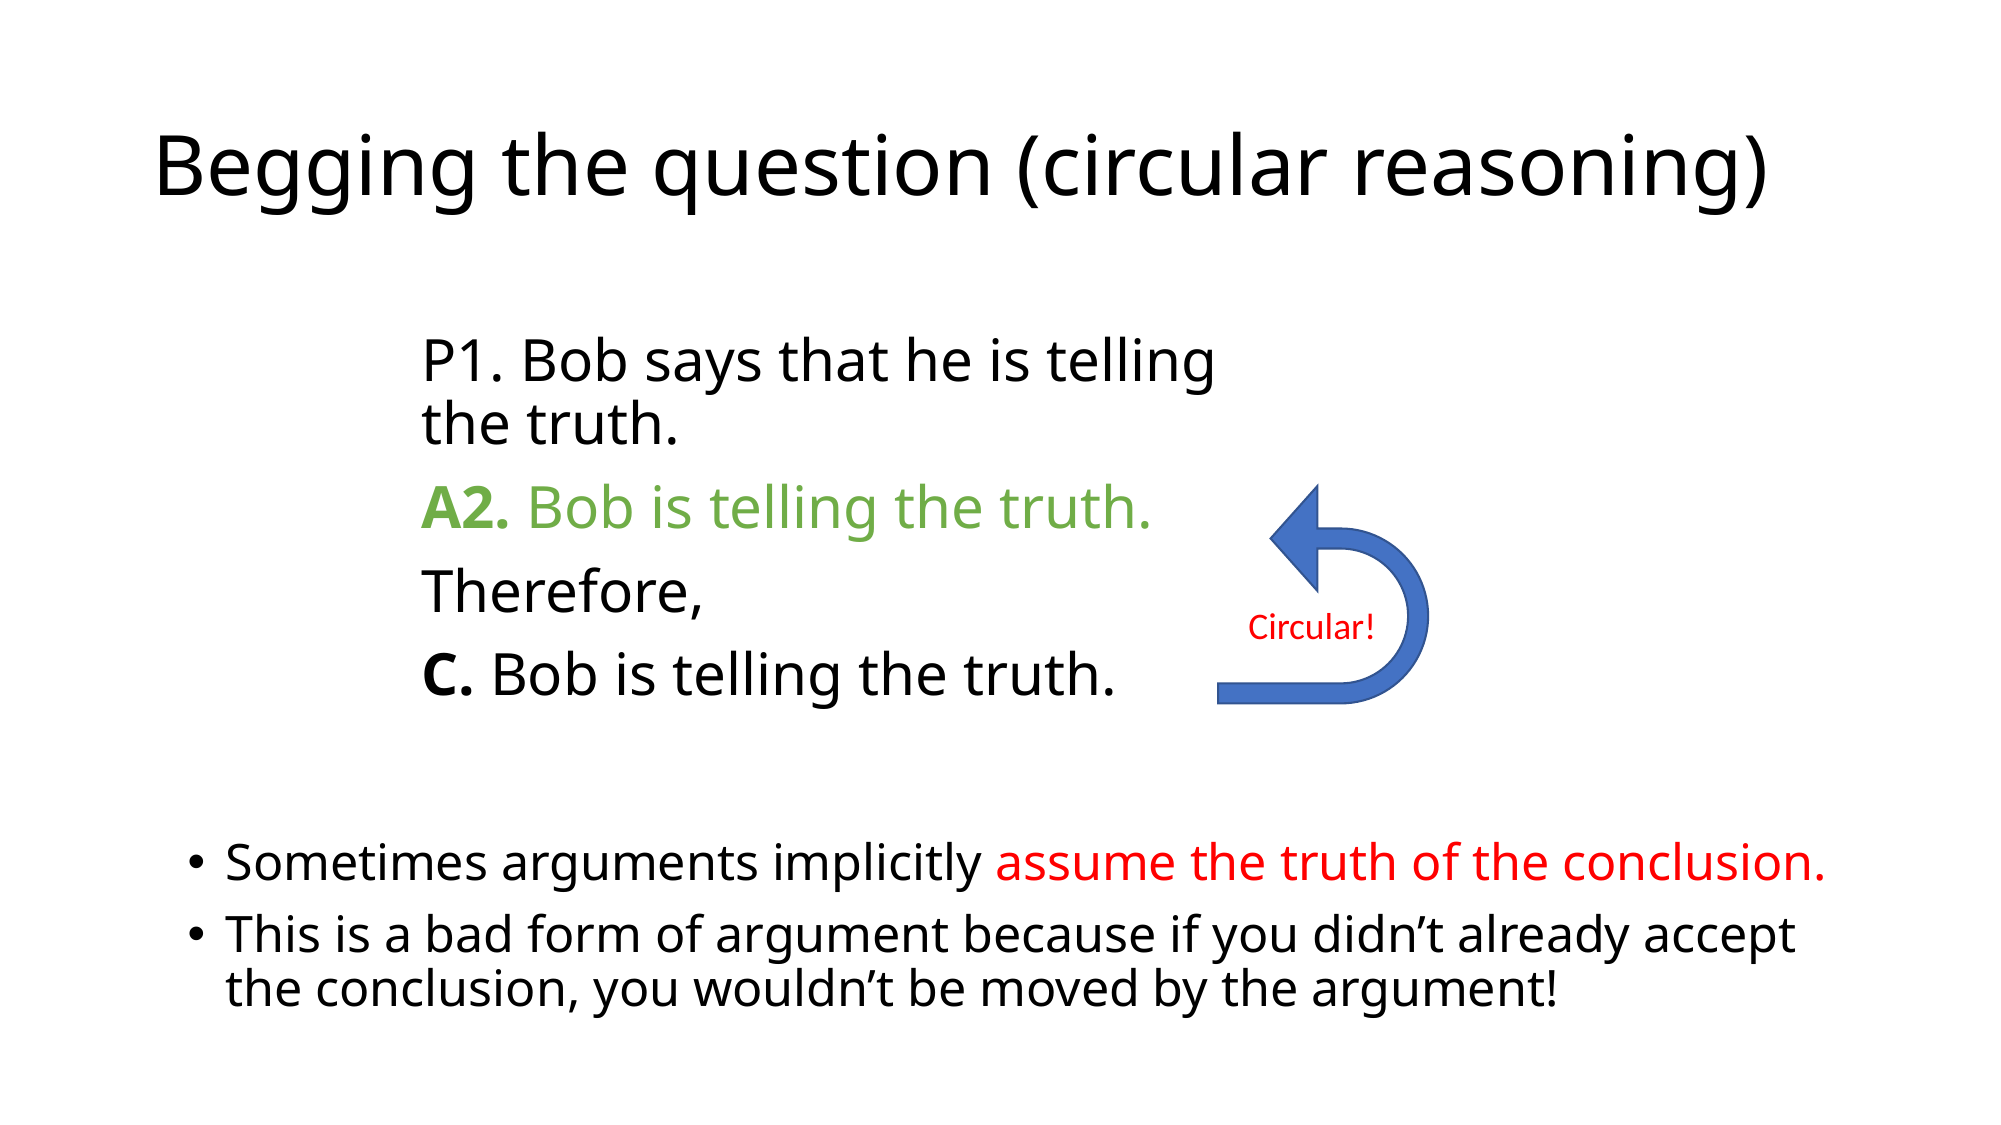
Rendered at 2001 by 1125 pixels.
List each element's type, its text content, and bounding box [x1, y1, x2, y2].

text_box Circular! [1233, 594, 1447, 655]
text_box [1269, 483, 1427, 594]
text_box Sometimes arguments implicitly assume the truth of the conclusion. This is a bad form of argument because if you didn’t already accept the conclusion, you wouldn’t be moved by the argument! [172, 830, 1863, 1048]
text_box [1217, 655, 1421, 705]
text_box P1. Bob says that he is telling the truth. A2. Bob is telling the truth. Therefore, C. Bob is telling the truth. [406, 324, 1283, 805]
title Begging the question (circular reasoning) [137, 59, 1863, 278]
